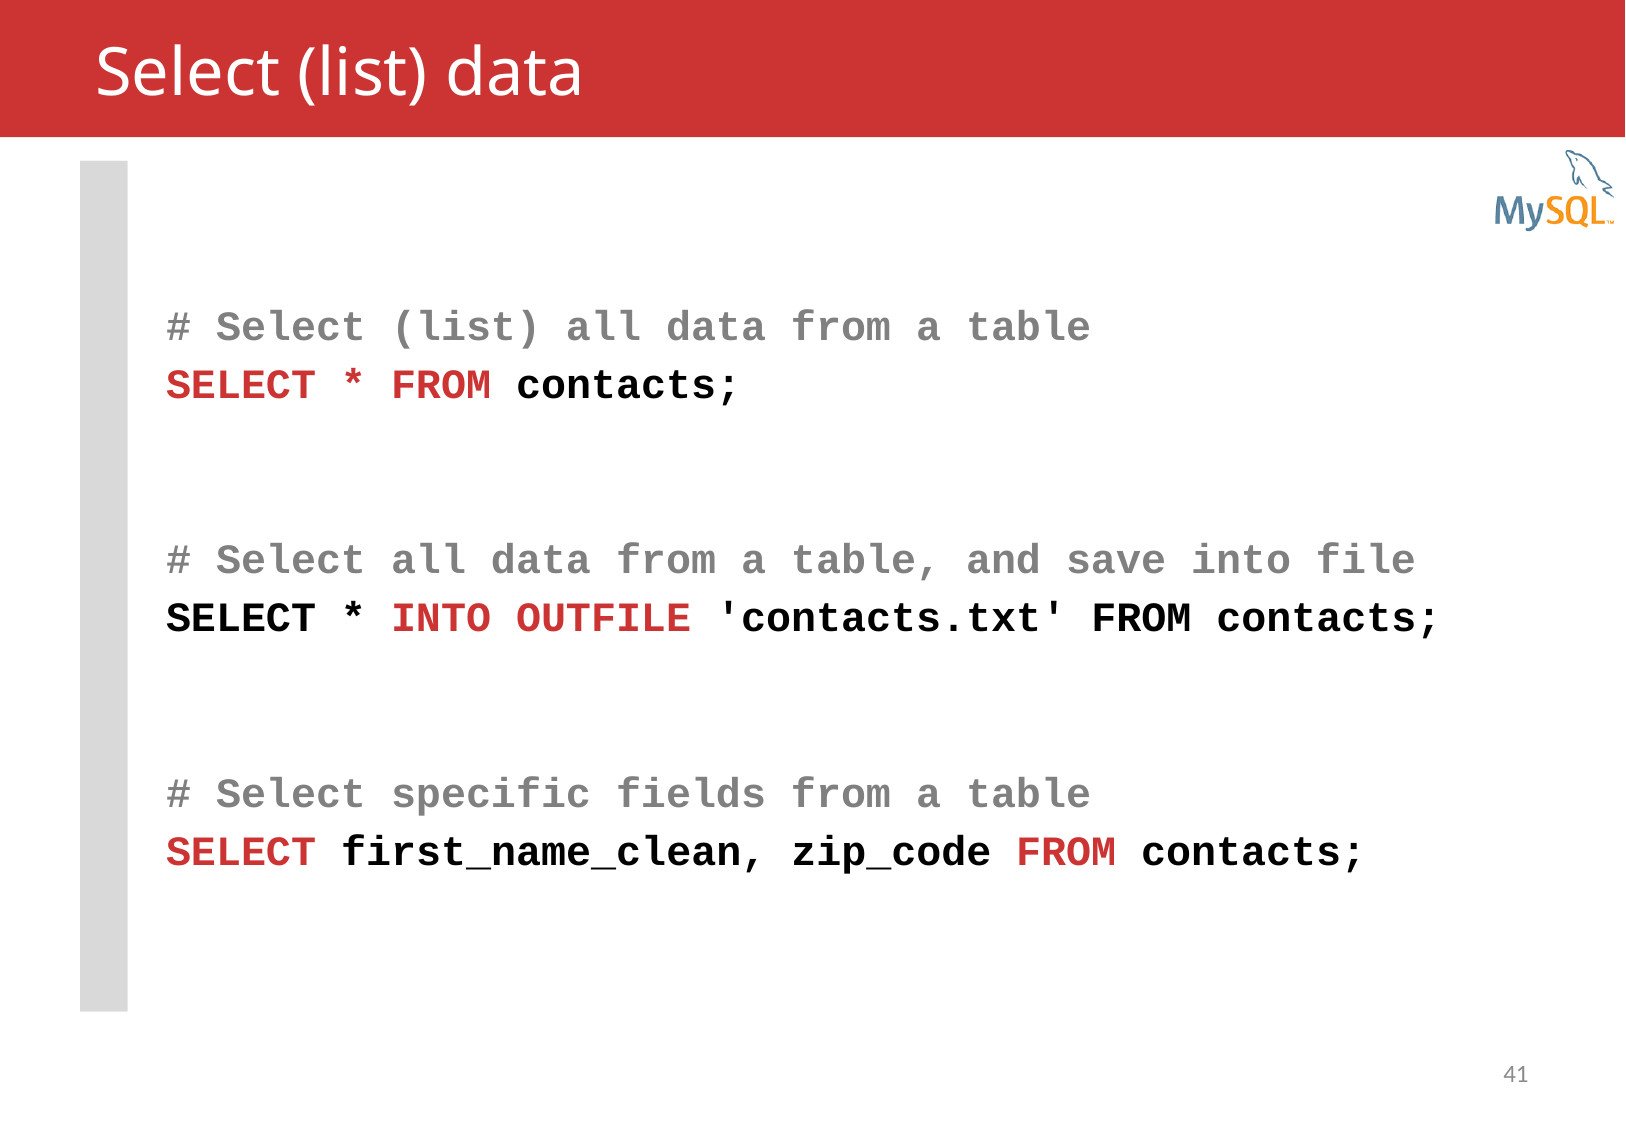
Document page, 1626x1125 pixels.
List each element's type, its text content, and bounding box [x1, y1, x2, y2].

slide_number 41 [1164, 1042, 1544, 1103]
title Select (list) data [80, 0, 1543, 138]
list # Select (list) all data from a table SELECT * FROM contacts; # Select all data from a table, and save into file SELECT * INTO OUTFILE 'contacts.txt' FROM contacts; # Select specific fields from a table SELECT first_name_clean, zip_code FROM contacts; [151, 160, 1544, 1012]
picture [1493, 148, 1616, 232]
